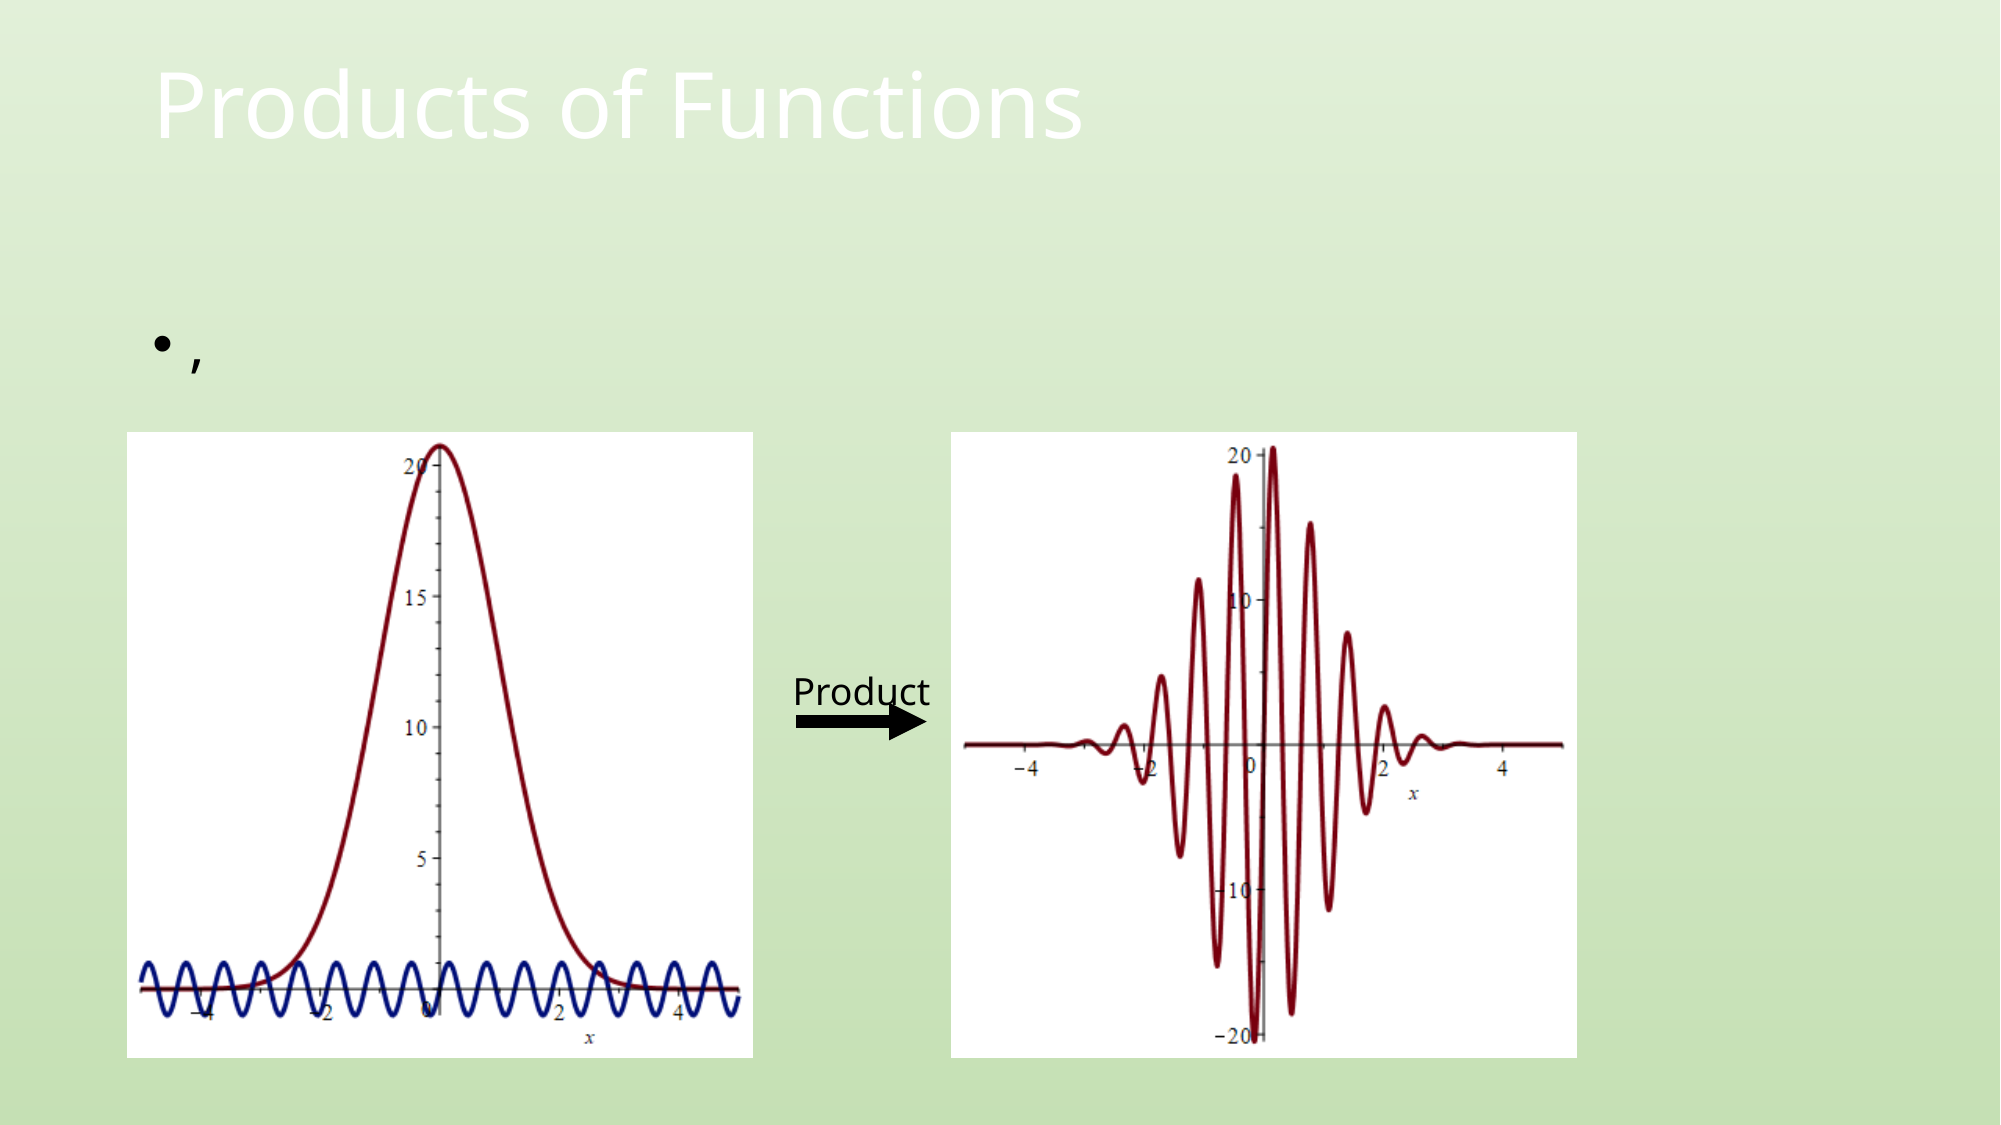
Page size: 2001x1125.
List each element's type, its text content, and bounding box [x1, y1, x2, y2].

picture [951, 432, 1577, 1059]
title Products of Functions [137, 0, 1863, 218]
text_box Product [777, 660, 946, 721]
picture [127, 432, 753, 1059]
